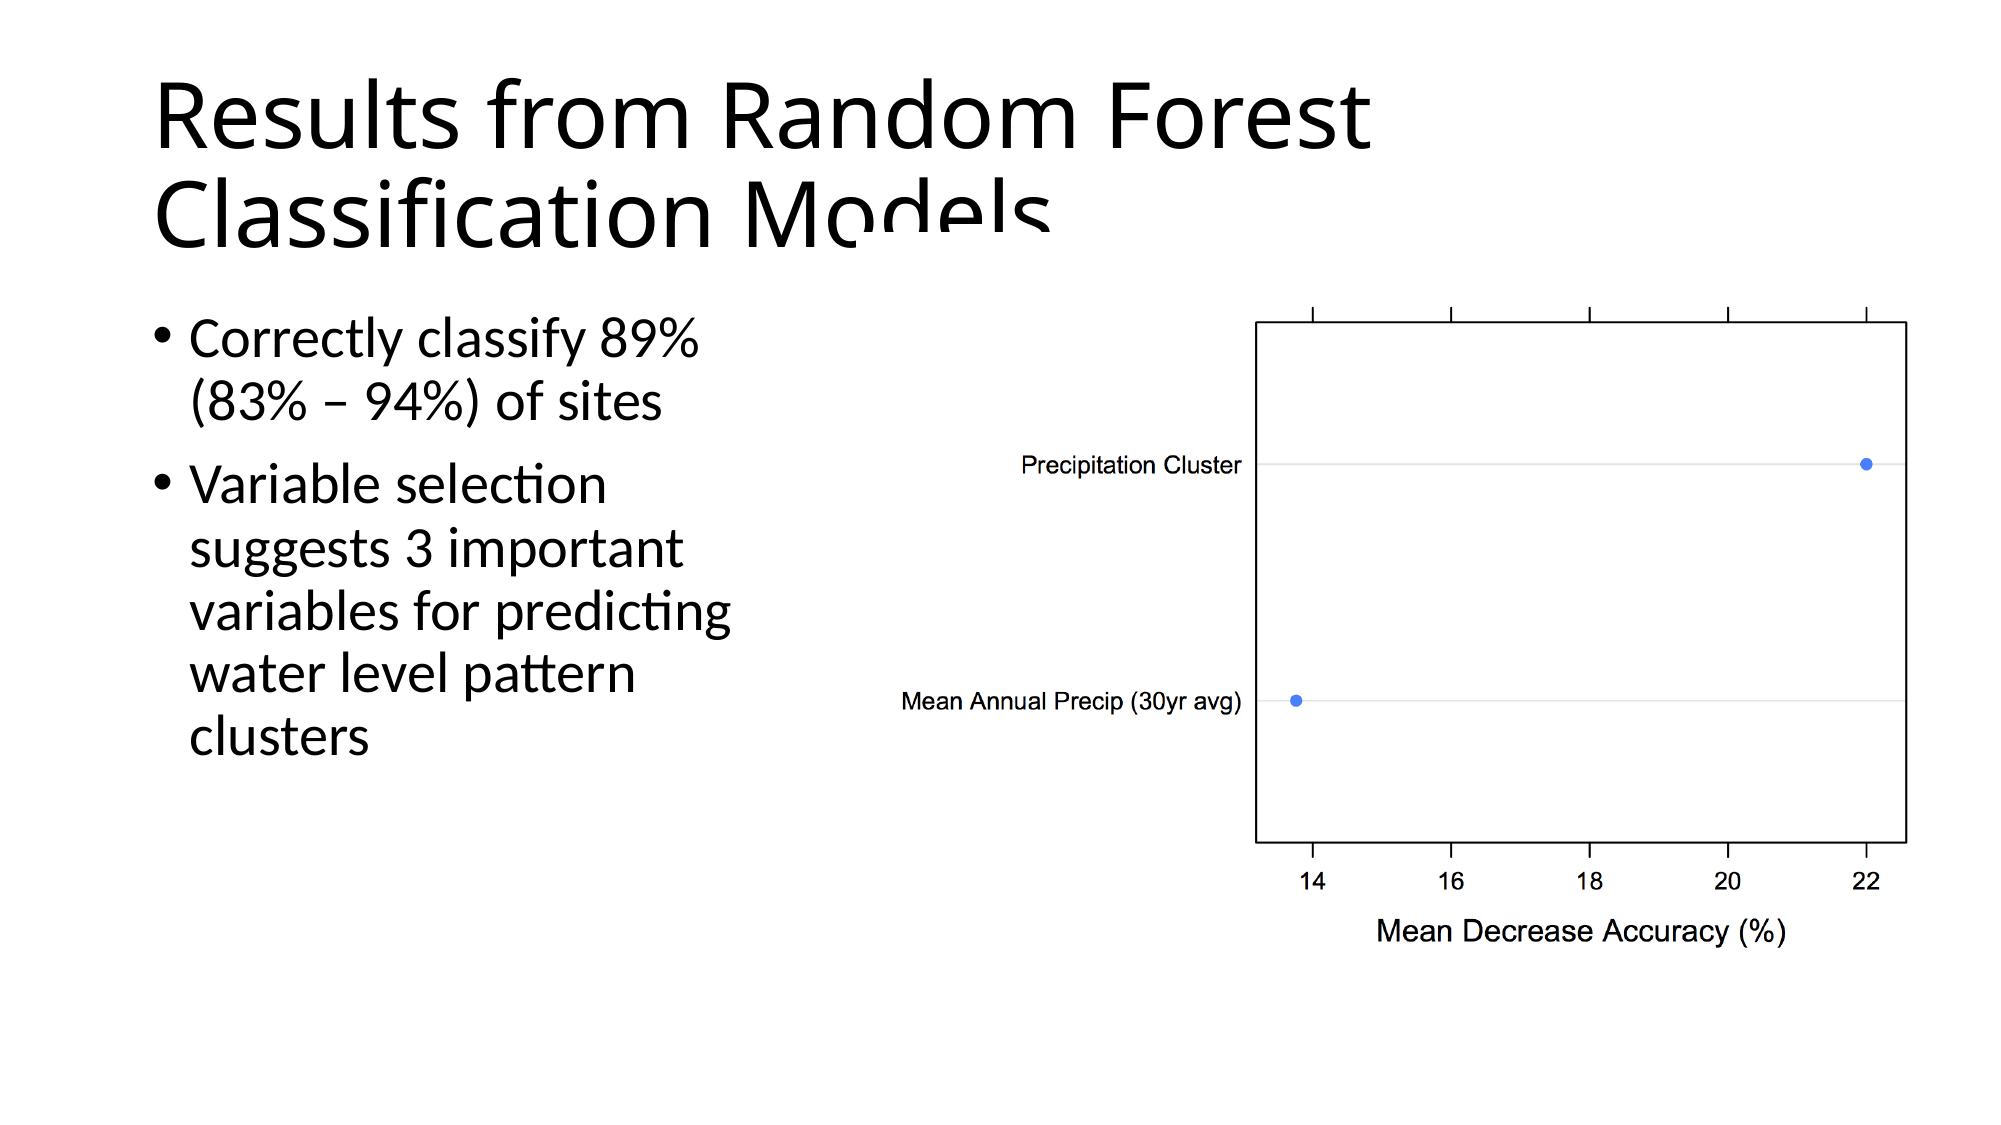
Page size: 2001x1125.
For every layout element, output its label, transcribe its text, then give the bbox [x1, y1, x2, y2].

picture [855, 232, 1966, 972]
title Results from Random Forest Classification Models [137, 59, 1863, 278]
list Correctly classify 89% (83% – 94%) of sites Variable selection suggests 3 important variables for predicting water level pattern clusters [137, 299, 795, 1014]
